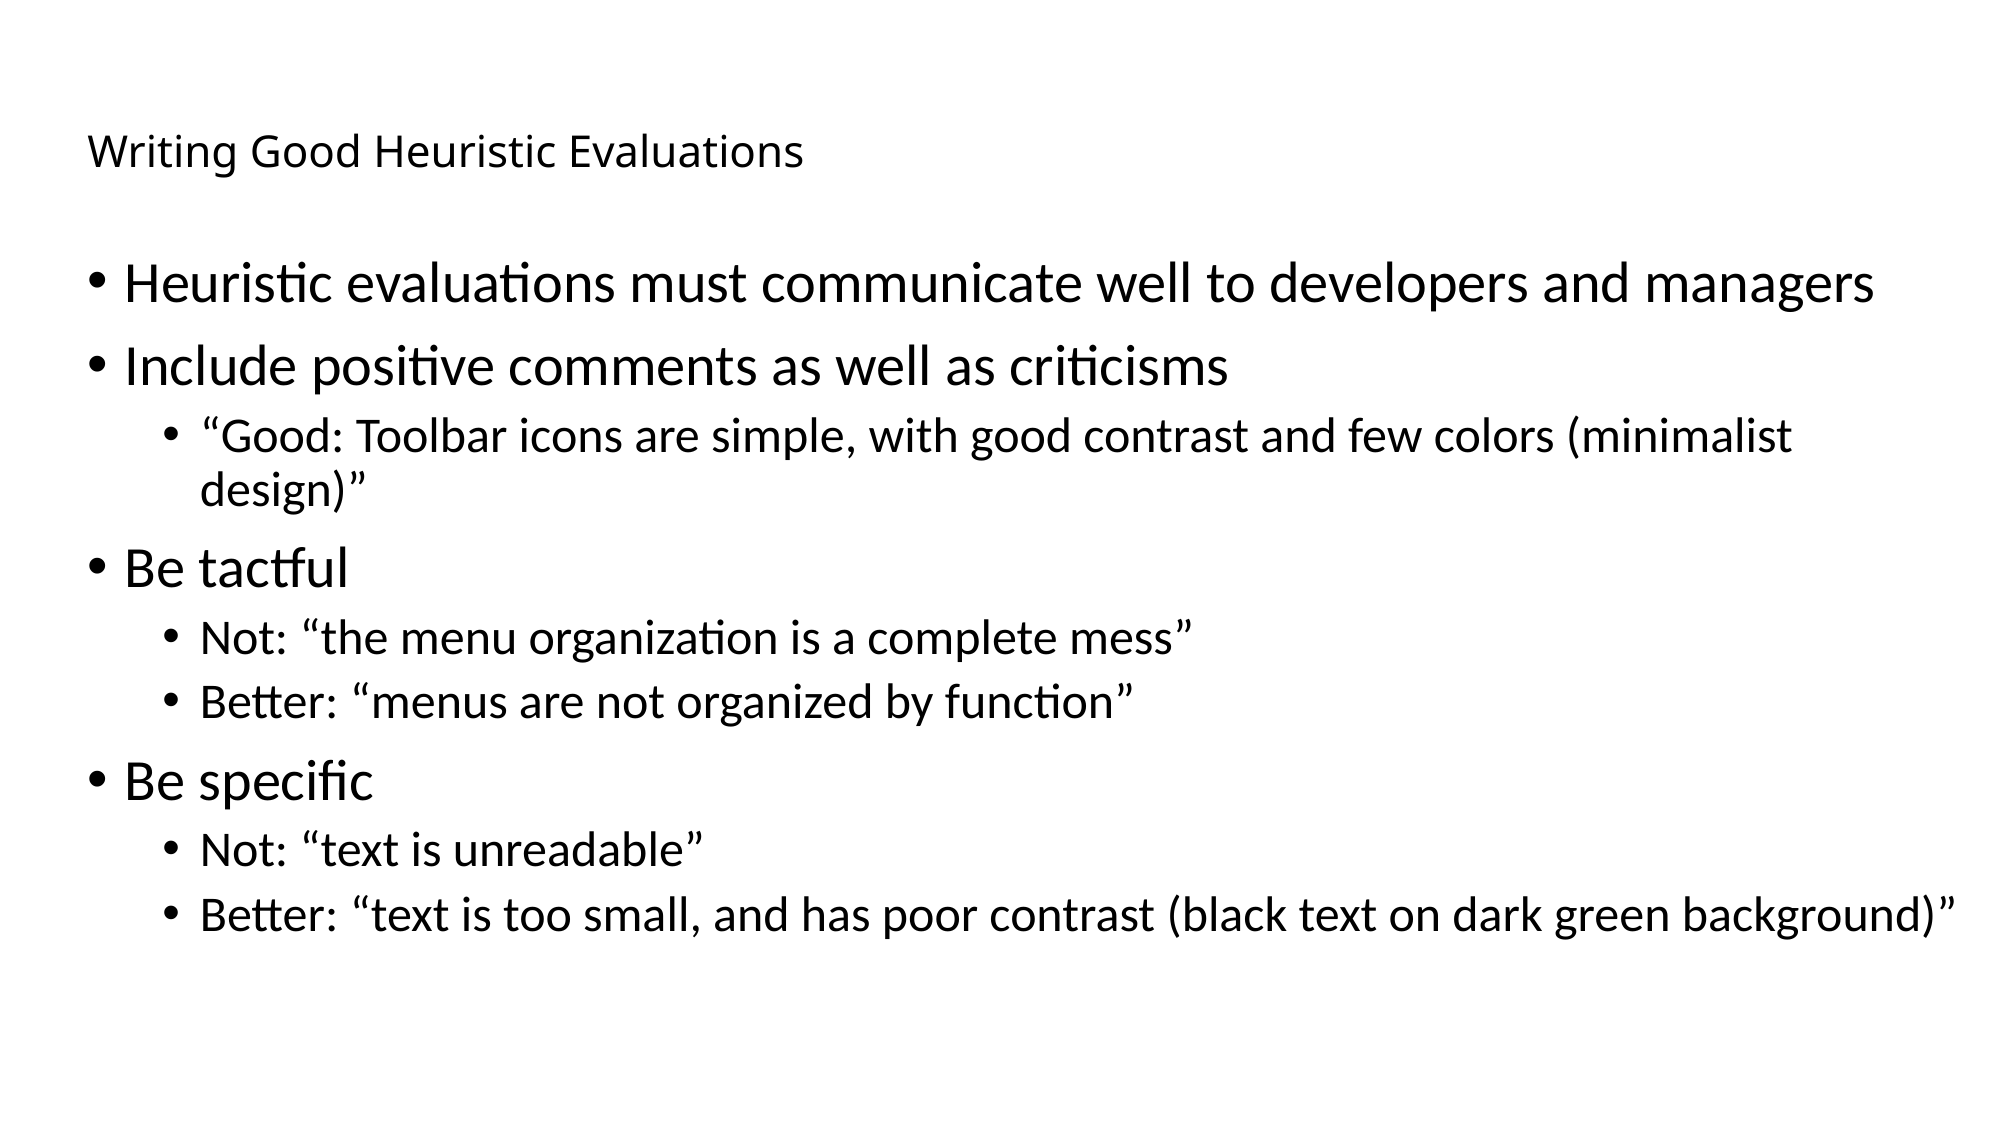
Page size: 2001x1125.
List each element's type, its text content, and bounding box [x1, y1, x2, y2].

title Writing Good Heuristic Evaluations [72, 121, 1930, 244]
list Heuristic evaluations must communicate well to developers and managers Include positive comments as well as criticisms “Good: Toolbar icons are simple, with good contrast and few colors (minimalist design)” Be tactful Not: “the menu organization is a complete mess” Better: “menus are not organized by function” Be specific Not: “text is unreadable” Better: “text is too small, and has poor contrast (black text on dark green background)” [72, 244, 1975, 959]
